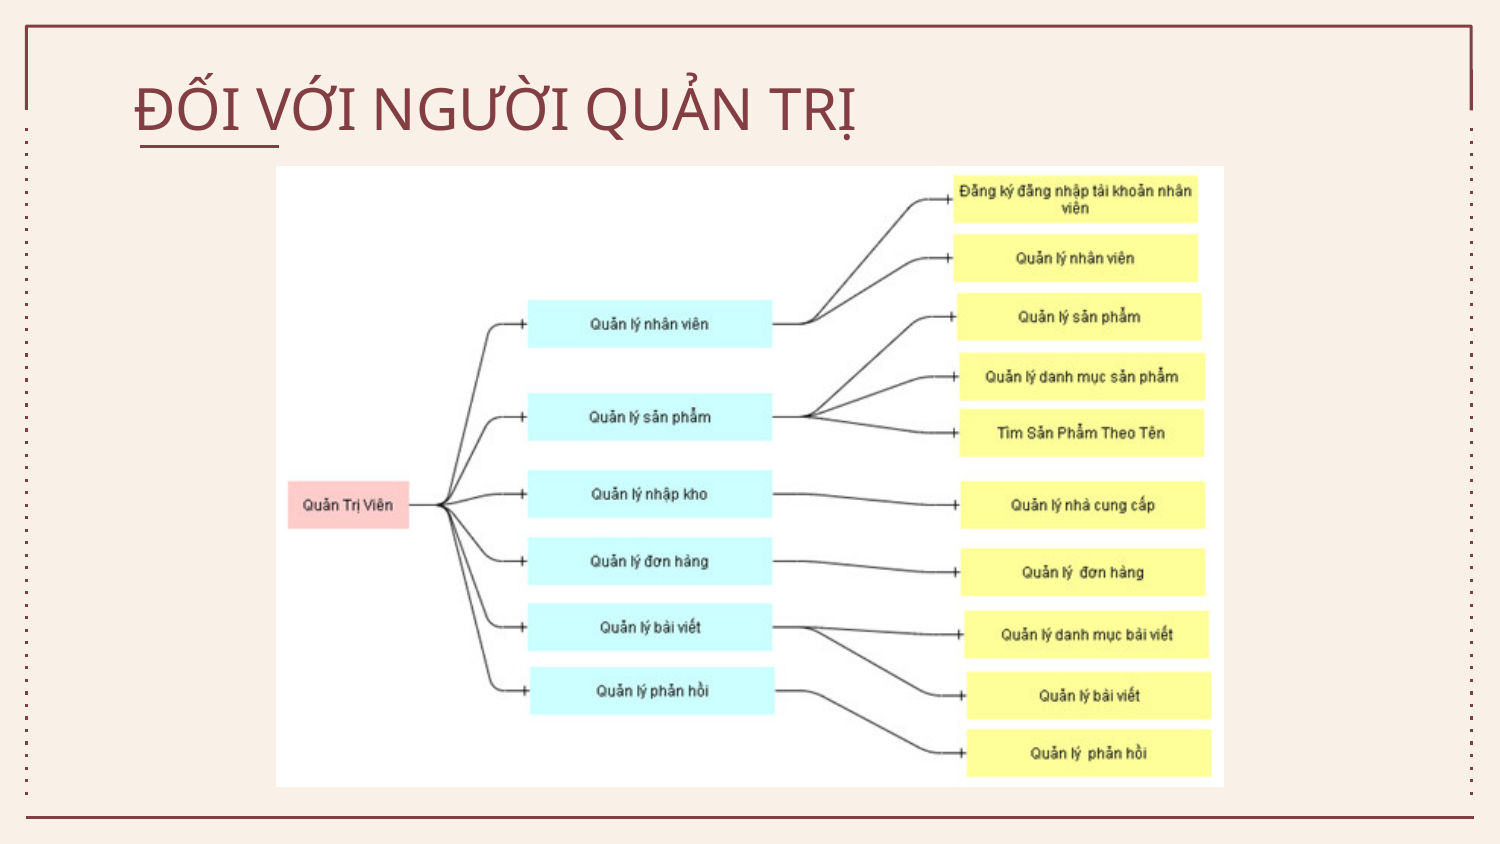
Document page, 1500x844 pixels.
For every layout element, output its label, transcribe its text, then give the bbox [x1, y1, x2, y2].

title ĐỐI VỚI NGƯỜI QUẢN TRỊ [118, 56, 1382, 151]
picture [276, 166, 1224, 787]
